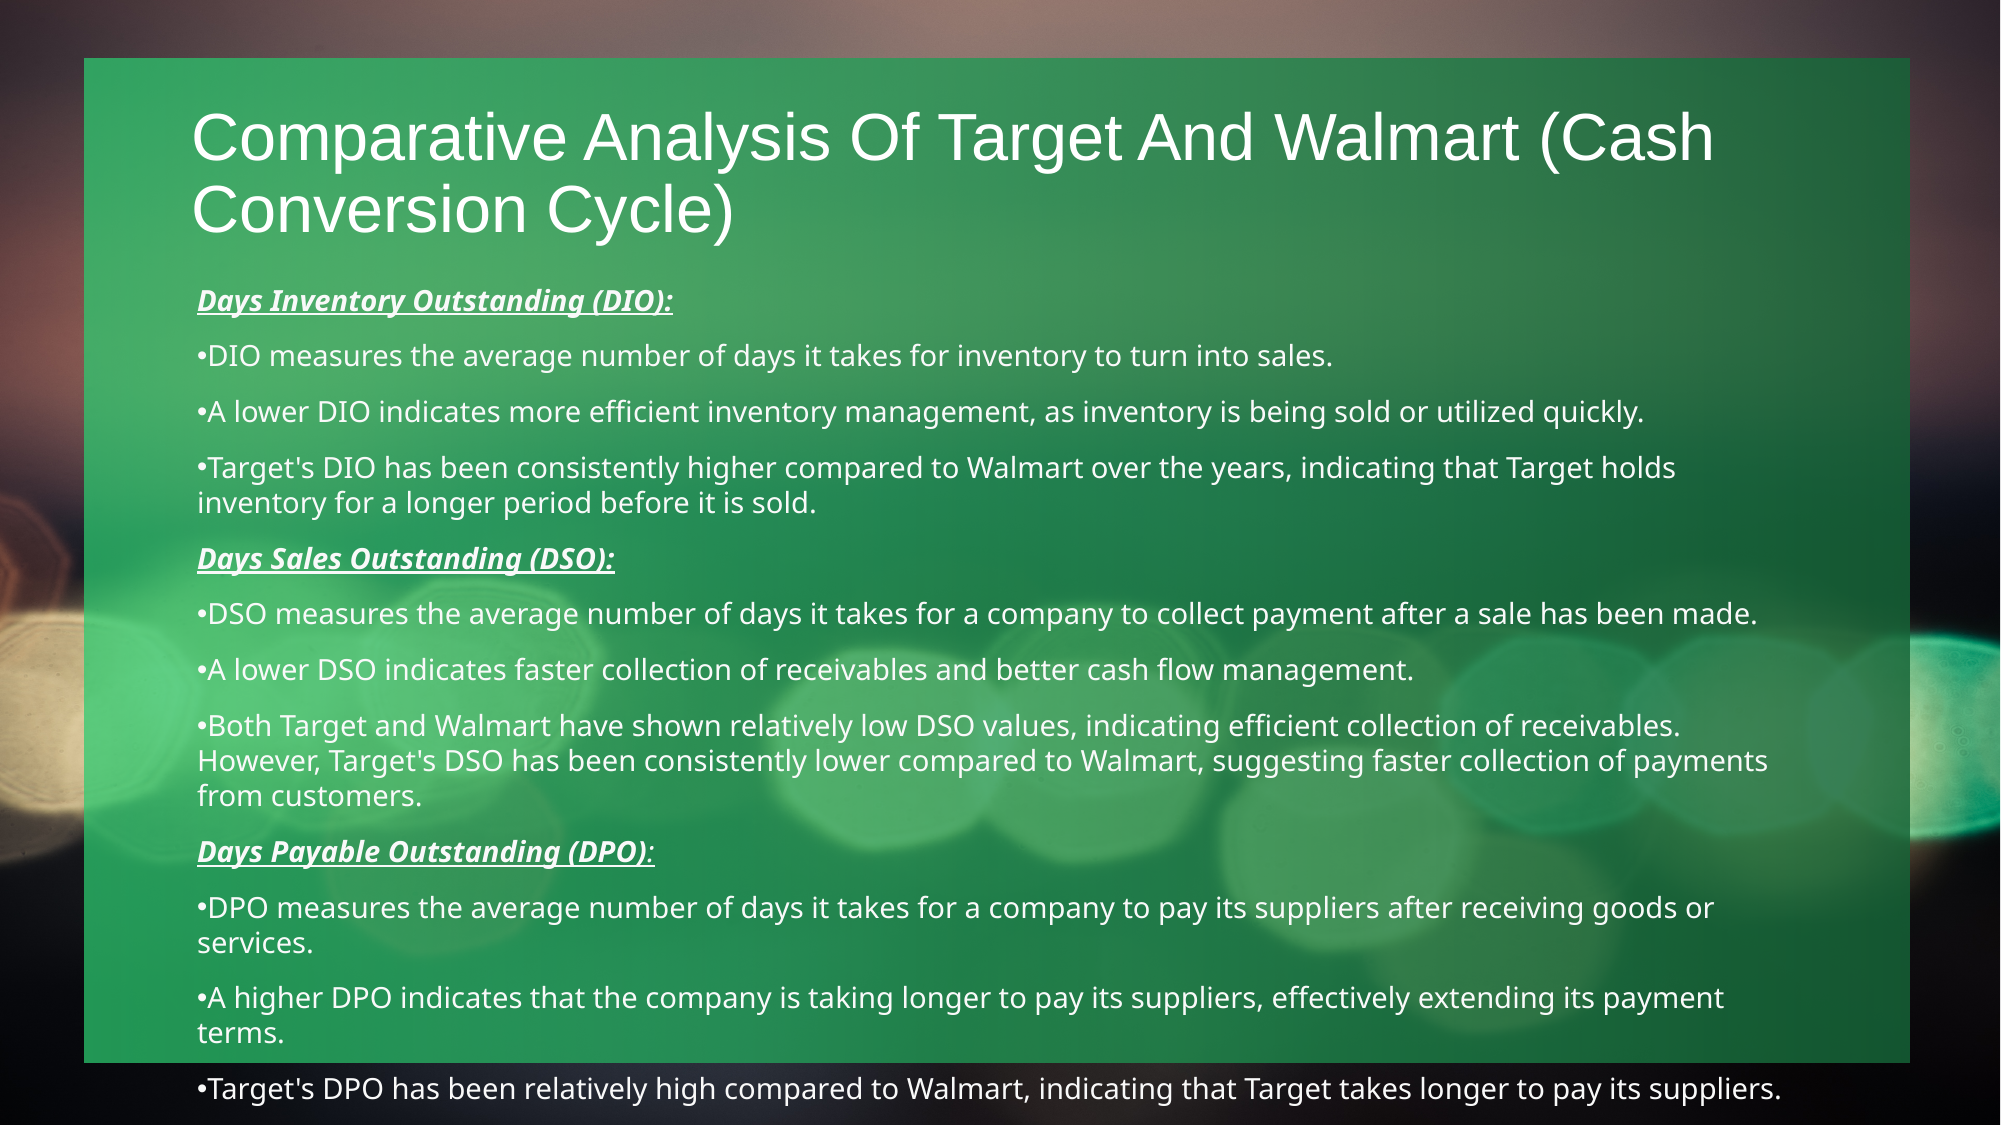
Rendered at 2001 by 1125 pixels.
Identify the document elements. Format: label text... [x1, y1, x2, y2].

picture [0, 0, 2001, 1125]
title Comparative Analysis Of Target And Walmart (Cash Conversion Cycle) [176, 75, 1818, 275]
list Days Inventory Outstanding (DIO): DIO measures the average number of days it takes for inventory to turn into sales. A lower DIO indicates more efficient inventory management, as inventory is being sold or utilized quickly. Target's DIO has been consistently higher compared to Walmart over the years, indicating that Target holds inventory for a longer period before it is sold. Days Sales Outstanding (DSO): DSO measures the average number of days it takes for a company to collect payment after a sale has been made. A lower DSO indicates faster collection of receivables and better cash flow management. Both Target and Walmart have shown relatively low DSO values, indicating efficient collection of receivables. However, Target's DSO has been consistently lower compared to Walmart, suggesting faster collection of payments from customers. Days Payable Outstanding (DPO): DPO measures the average number of days it takes for a company to pay its suppliers after receiving goods or services. A higher DPO indicates that the company is taking longer to pay its suppliers, effectively extending its payment terms. Target's DPO has been relatively high compared to Walmart, indicating that Target takes longer to pay its suppliers. [182, 274, 1824, 1015]
